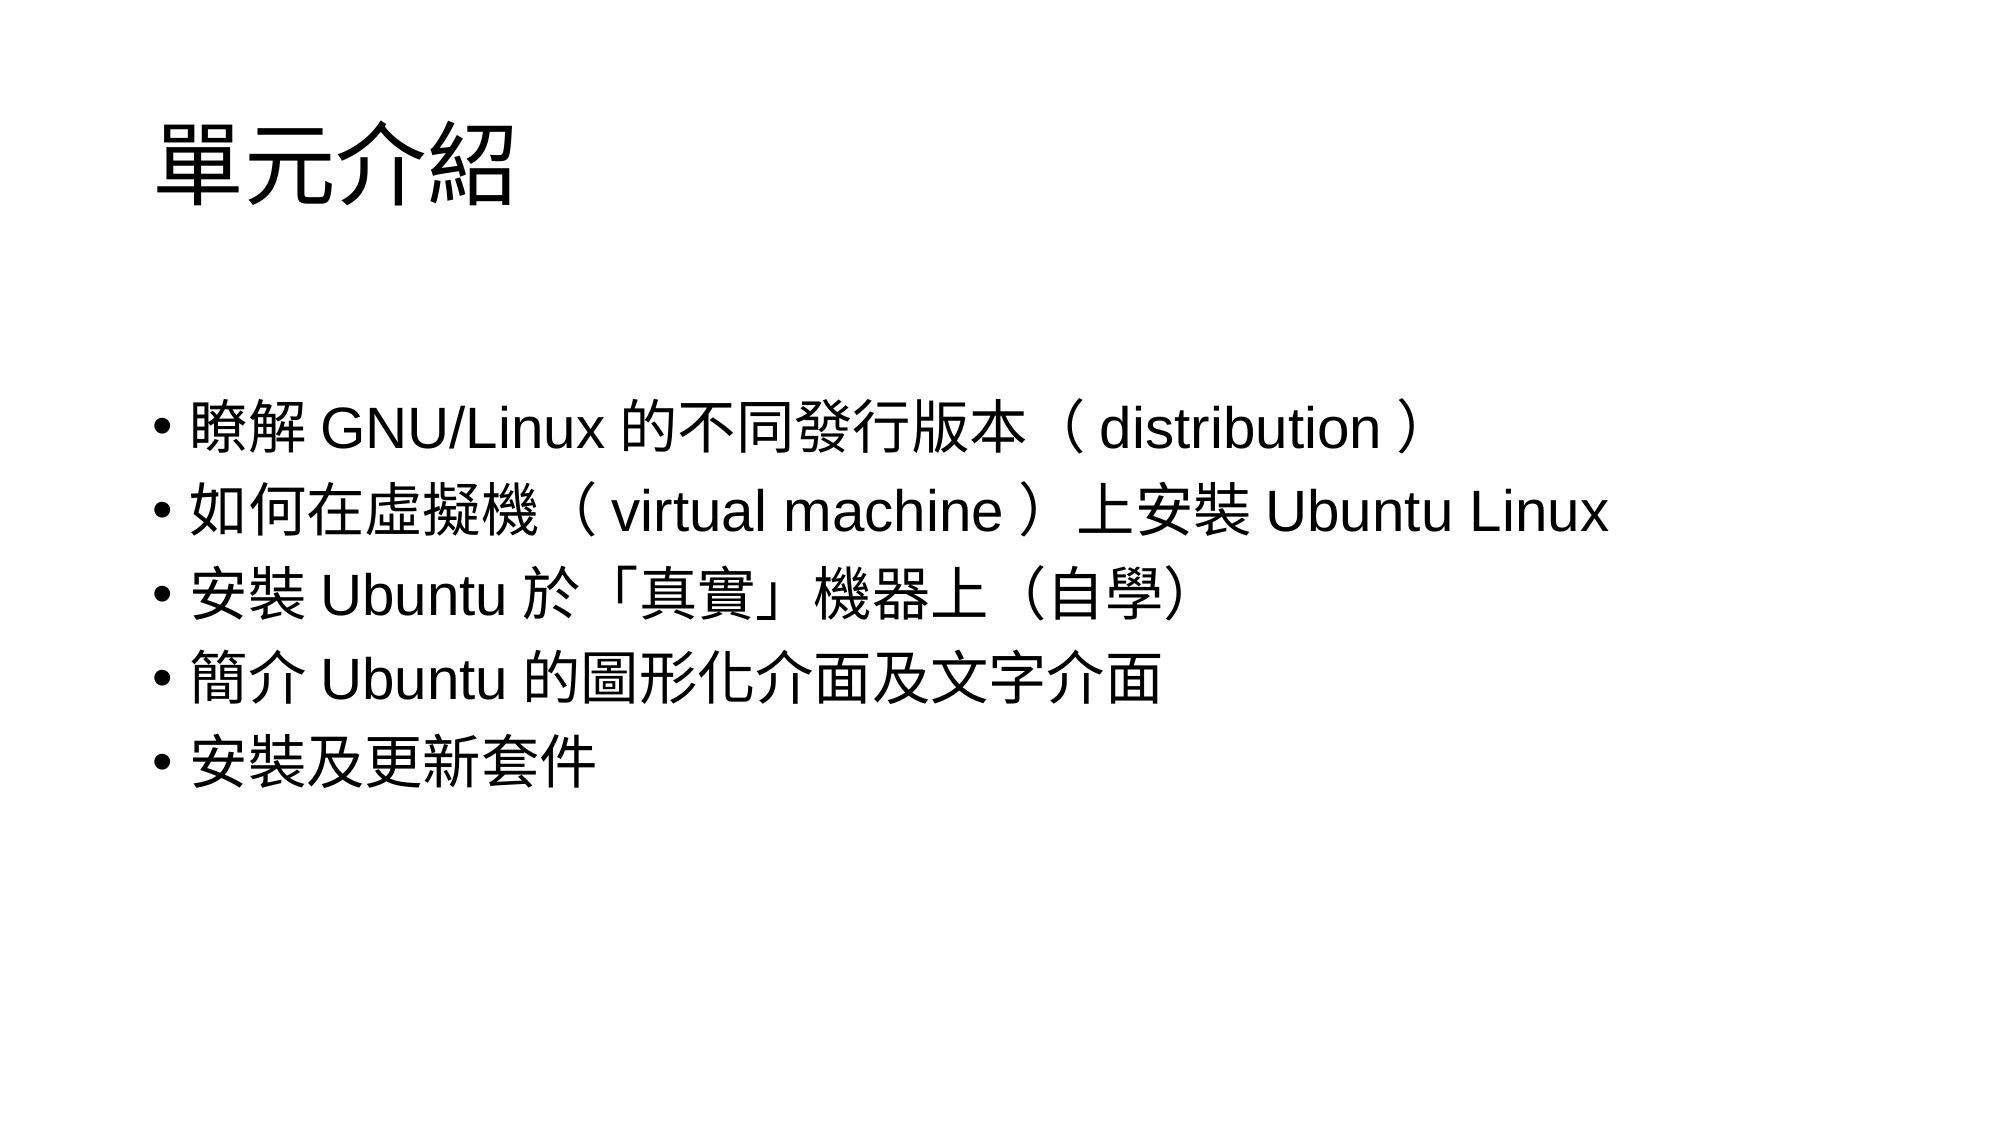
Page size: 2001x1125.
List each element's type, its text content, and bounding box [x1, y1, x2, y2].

list 瞭解GNU/Linux的不同發行版本（distribution） 如何在虛擬機（virtual machine）上安裝Ubuntu Linux 安裝Ubuntu於「真實」機器上（自學） 簡介Ubuntu的圖形化介面及文字介面 安裝及更新套件 [137, 299, 1863, 1014]
title 單元介紹 [137, 59, 1863, 278]
